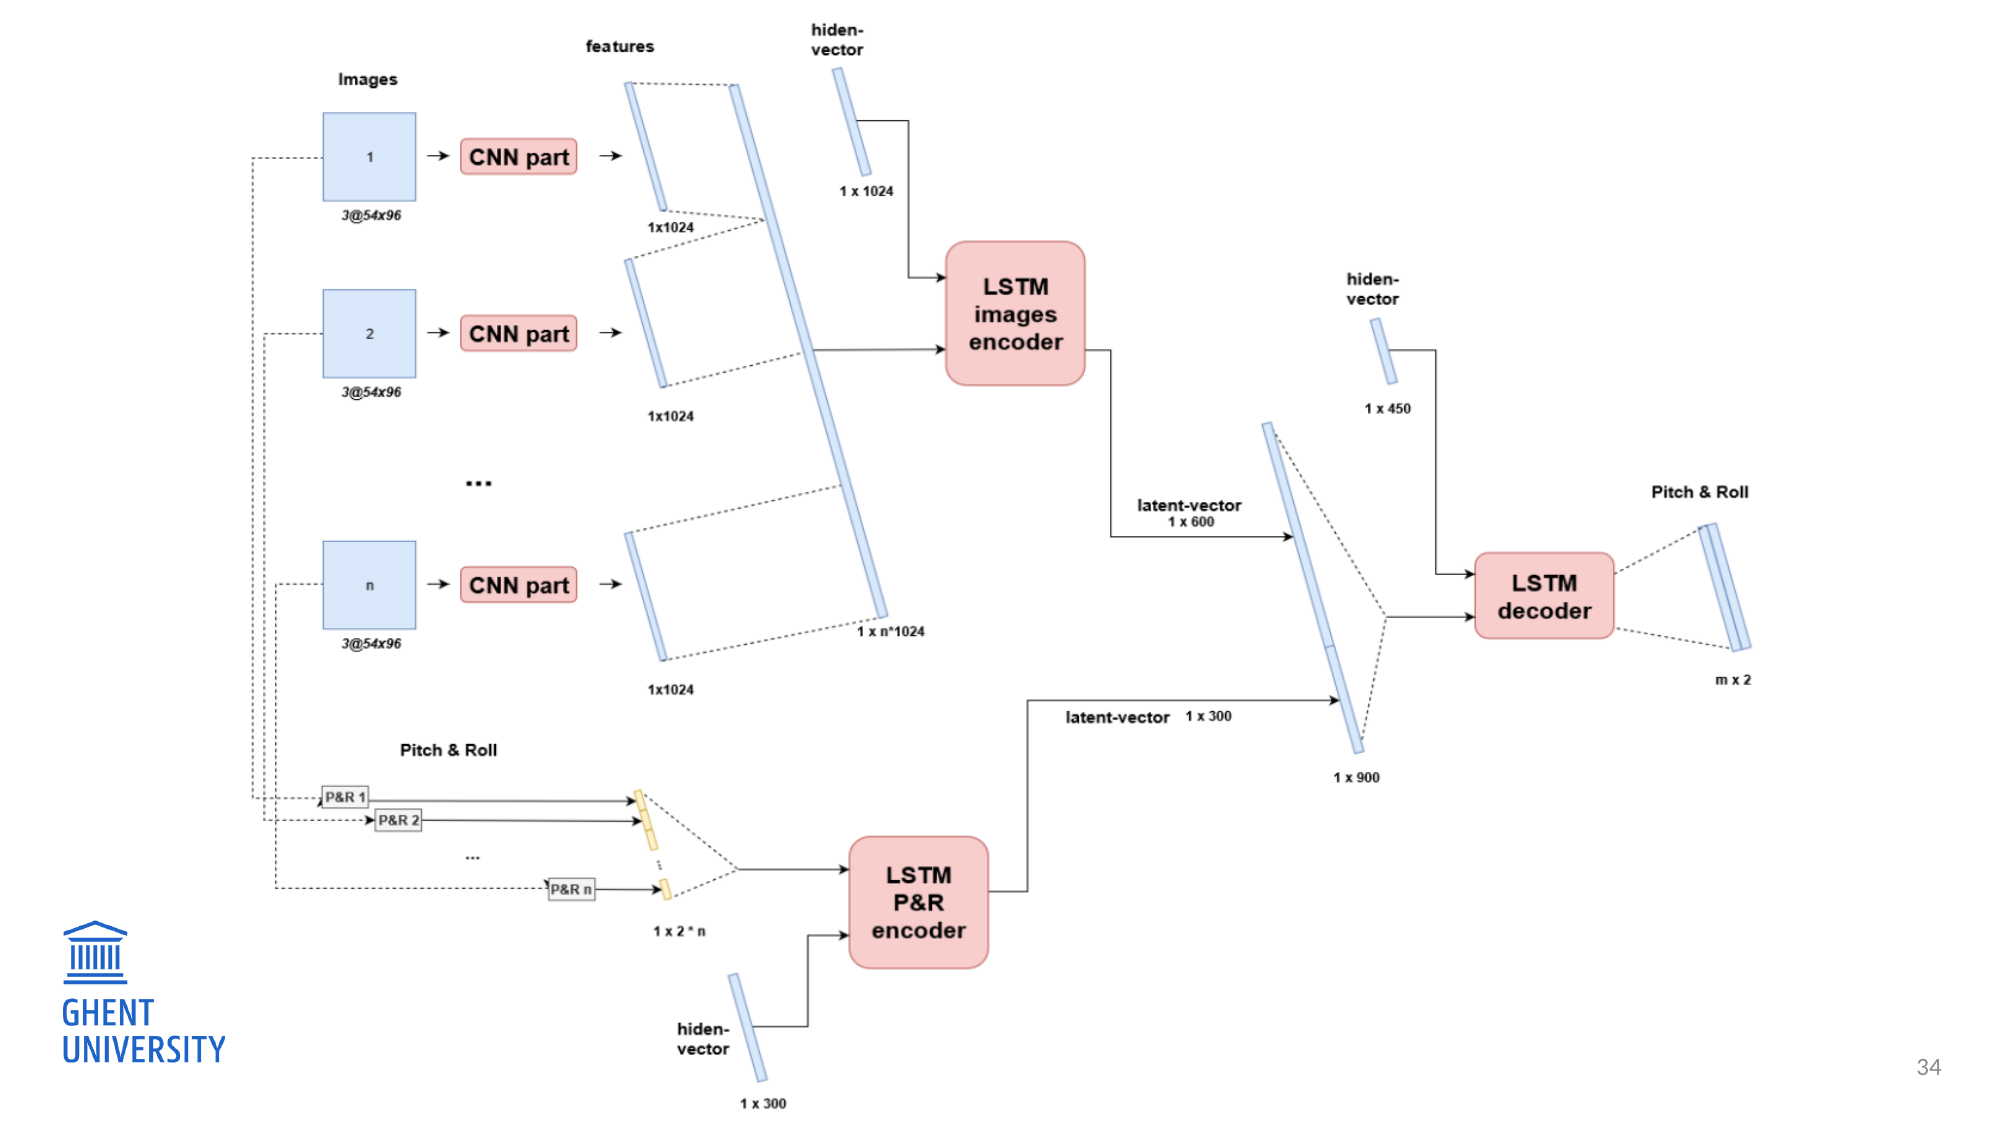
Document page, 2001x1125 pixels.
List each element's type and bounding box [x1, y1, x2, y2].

picture [0, 1, 1790, 1125]
